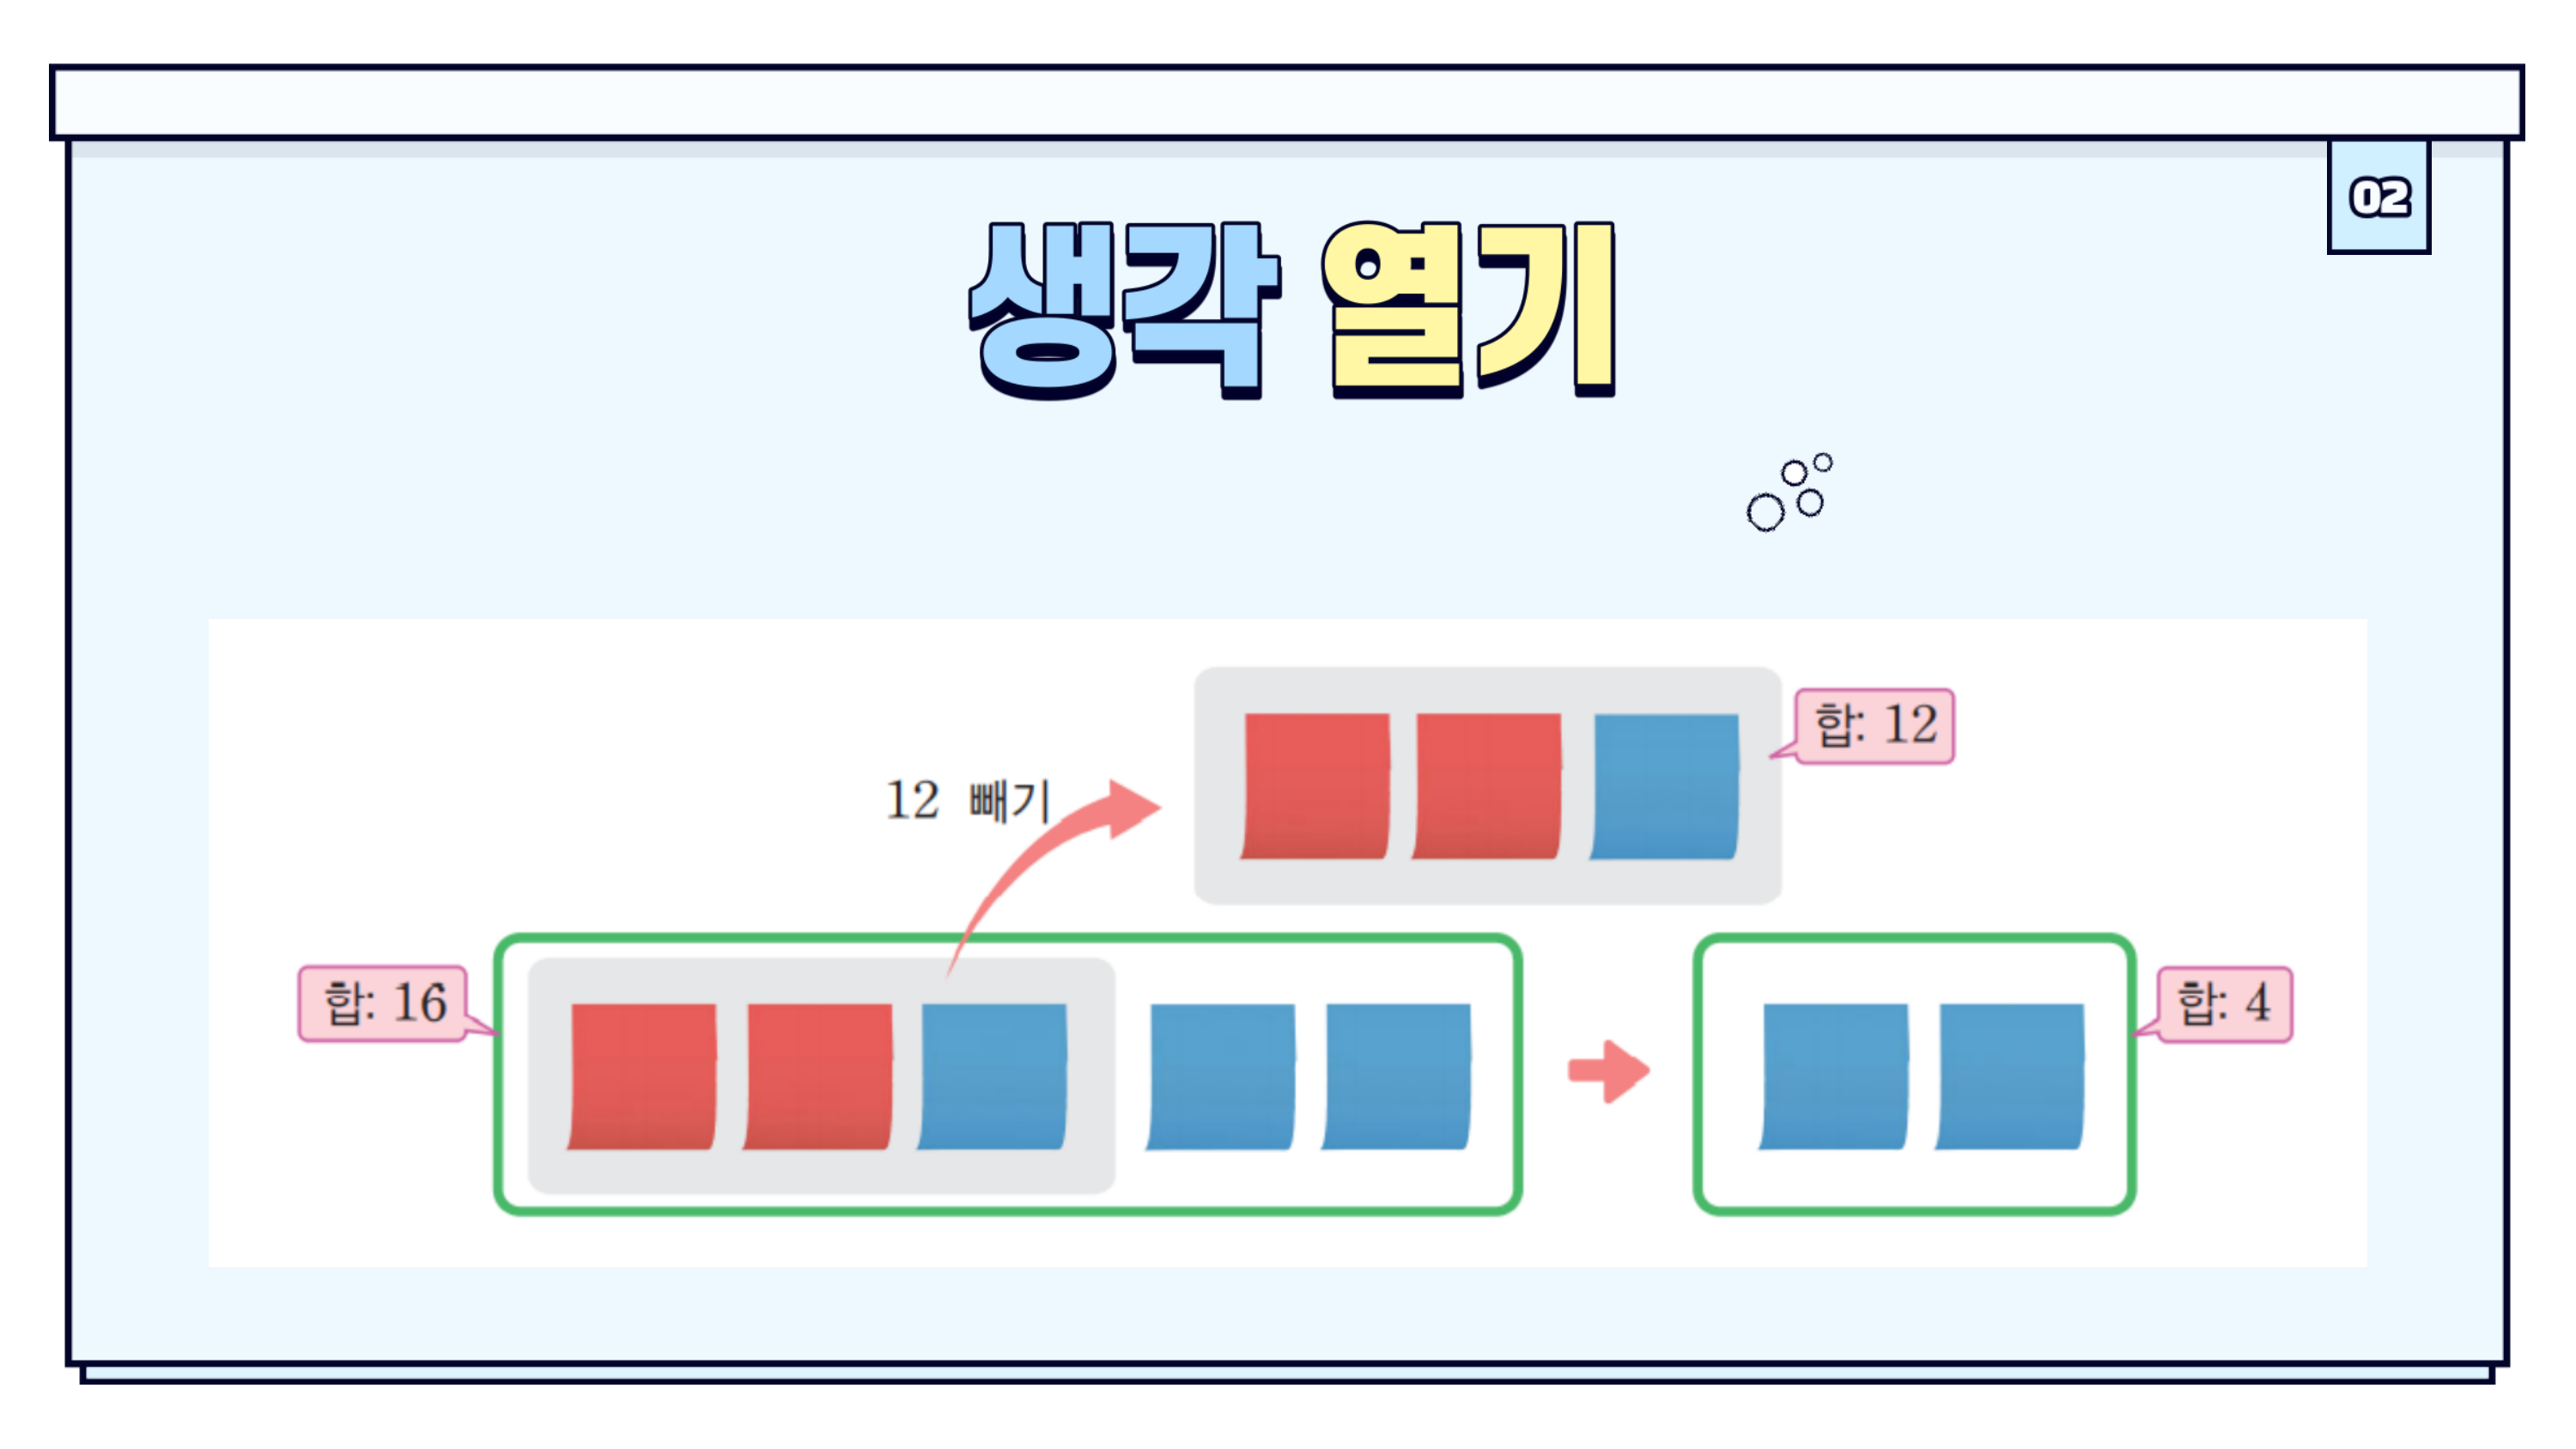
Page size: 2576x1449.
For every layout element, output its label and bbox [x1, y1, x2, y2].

text_box [49, 64, 2526, 1385]
picture [2330, 143, 2471, 285]
text_box [2326, 136, 2433, 146]
picture [488, 119, 1828, 588]
text_box [209, 619, 2367, 1267]
